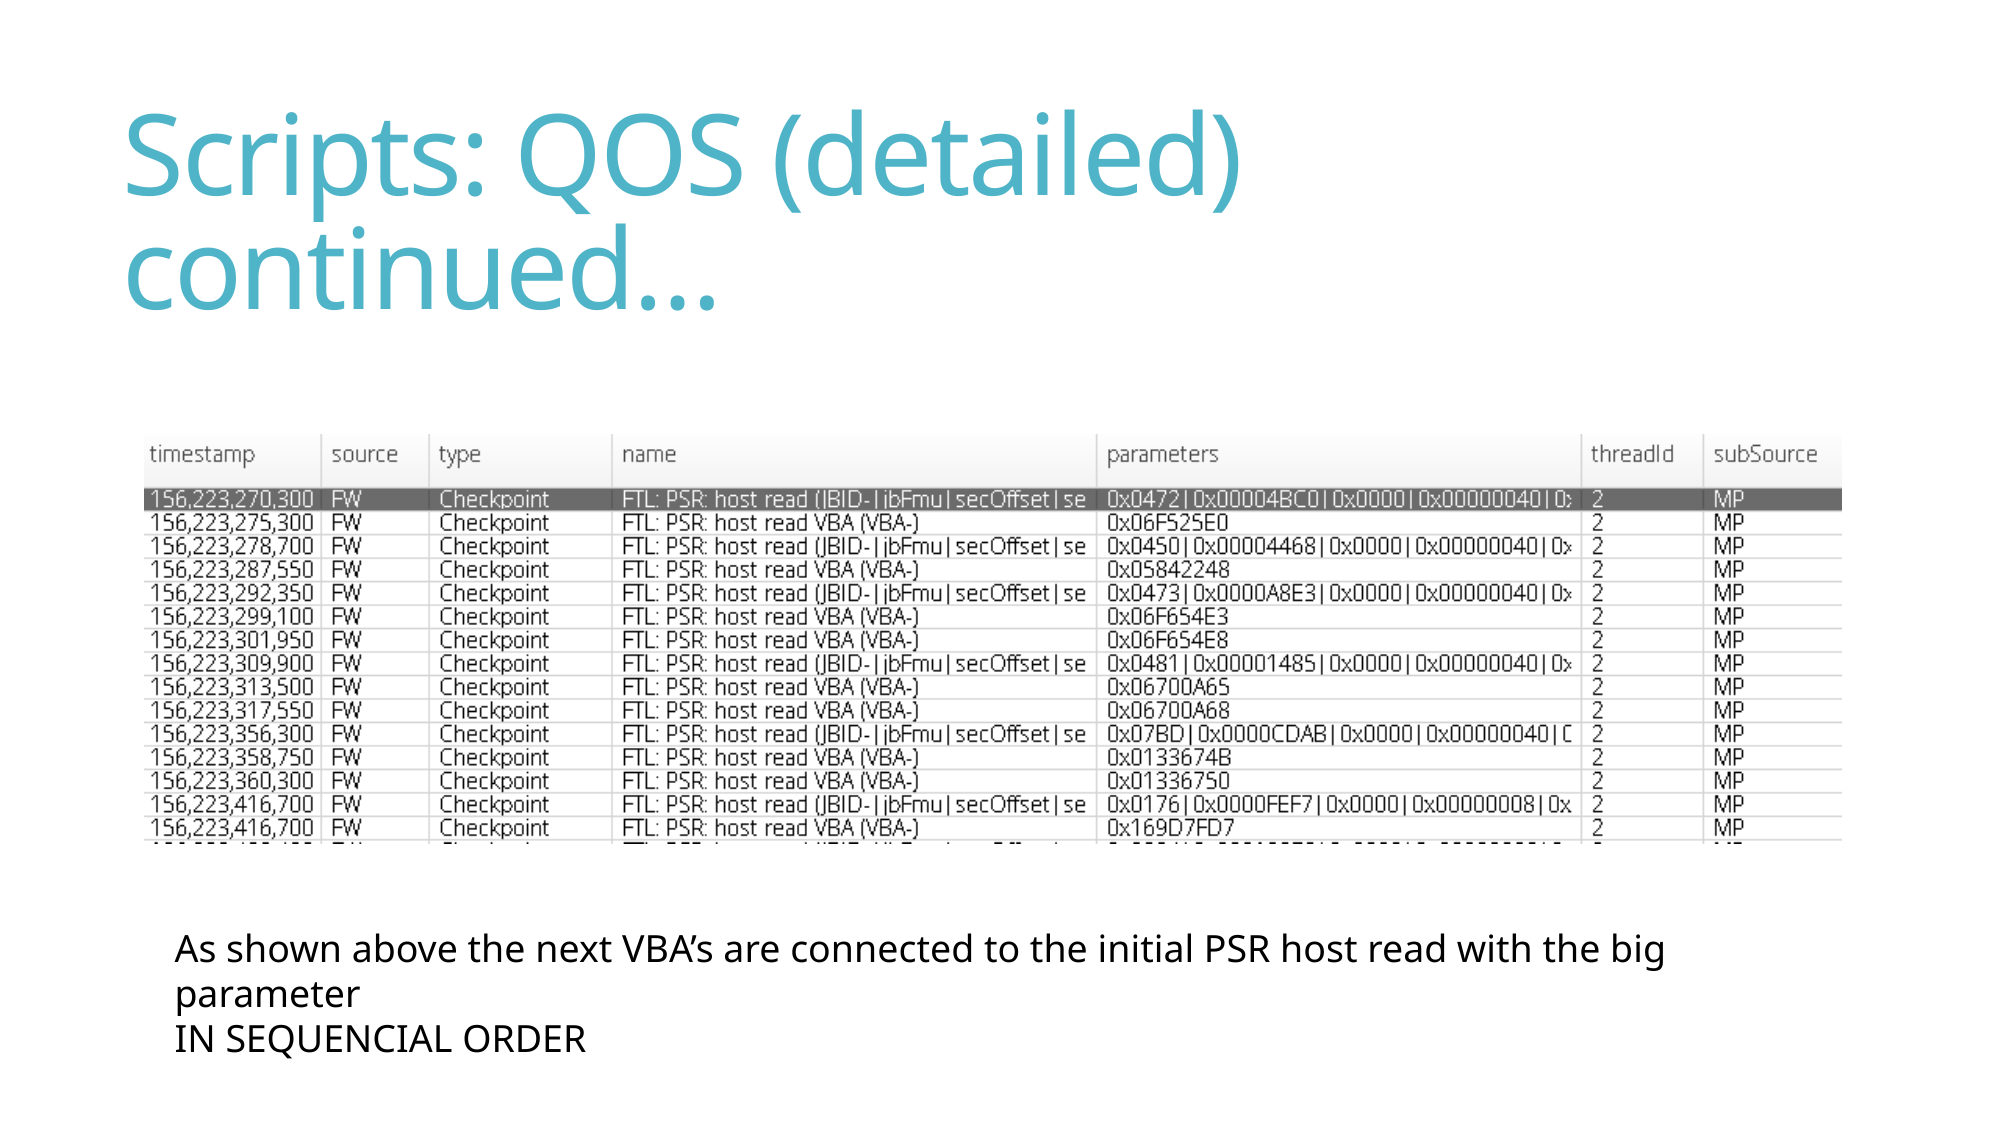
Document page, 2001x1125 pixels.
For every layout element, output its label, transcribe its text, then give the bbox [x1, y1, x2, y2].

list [144, 433, 1842, 844]
text_box As shown above the next VBA’s are connected to the initial PSR host read with the big parameter IN SEQUENCIAL ORDER [159, 918, 1842, 1068]
title Scripts: QOS (detailed) continued… [107, 81, 1875, 354]
